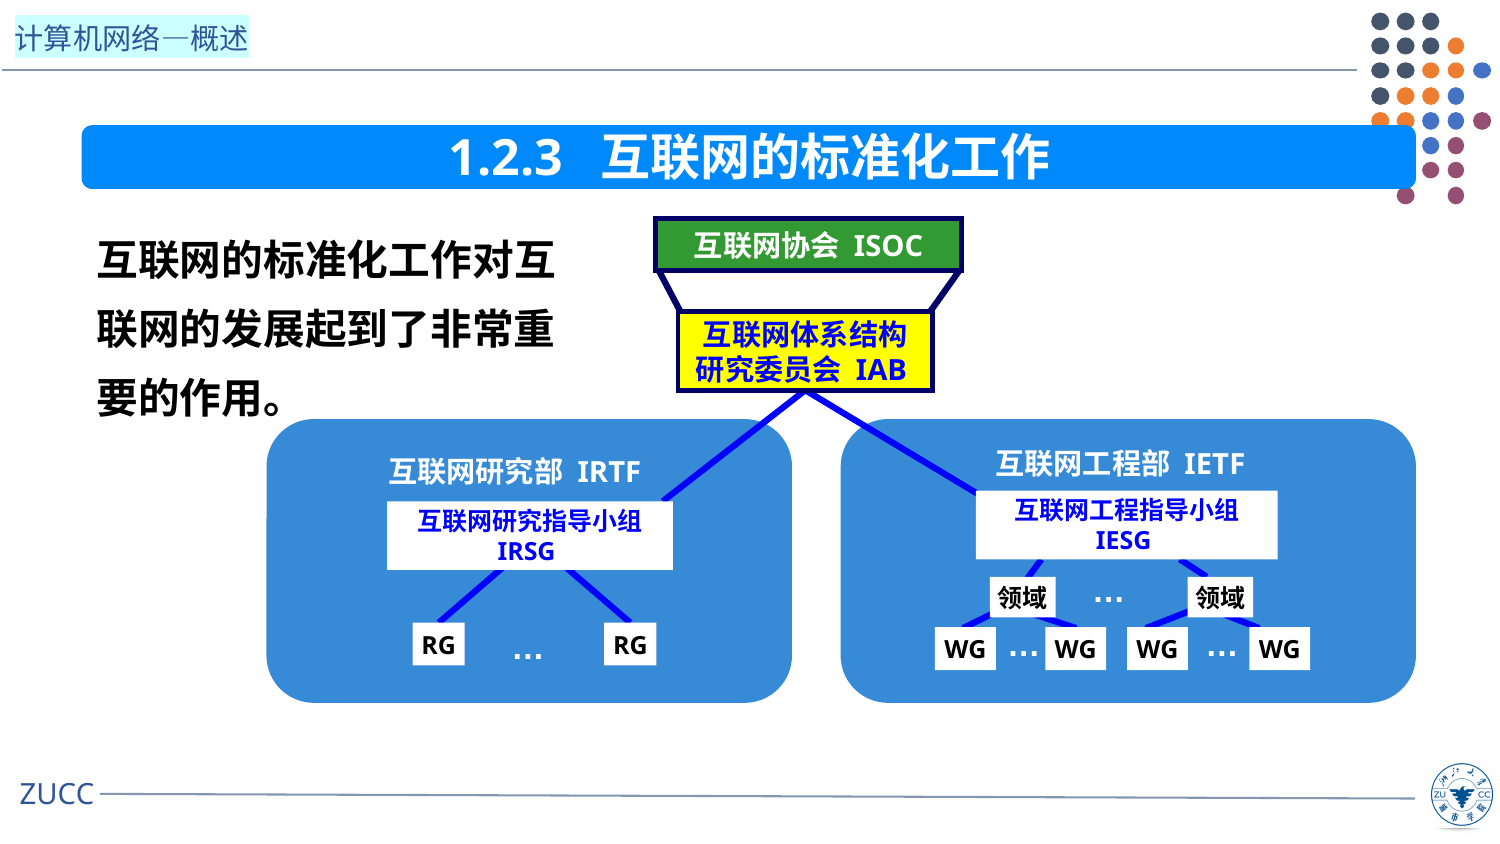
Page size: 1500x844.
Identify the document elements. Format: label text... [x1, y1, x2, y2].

text_box [1066, 125, 1416, 189]
text_box [81, 125, 433, 189]
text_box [266, 270, 1417, 704]
text_box 1.2.3 互联网的标准化工作 [433, 118, 1066, 193]
text_box 互联网的标准化工作对互联网的发展起到了非常重要的作用。 [81, 207, 596, 429]
picture [1415, 750, 1500, 837]
text_box 互联网协会 ISOC [655, 218, 962, 268]
